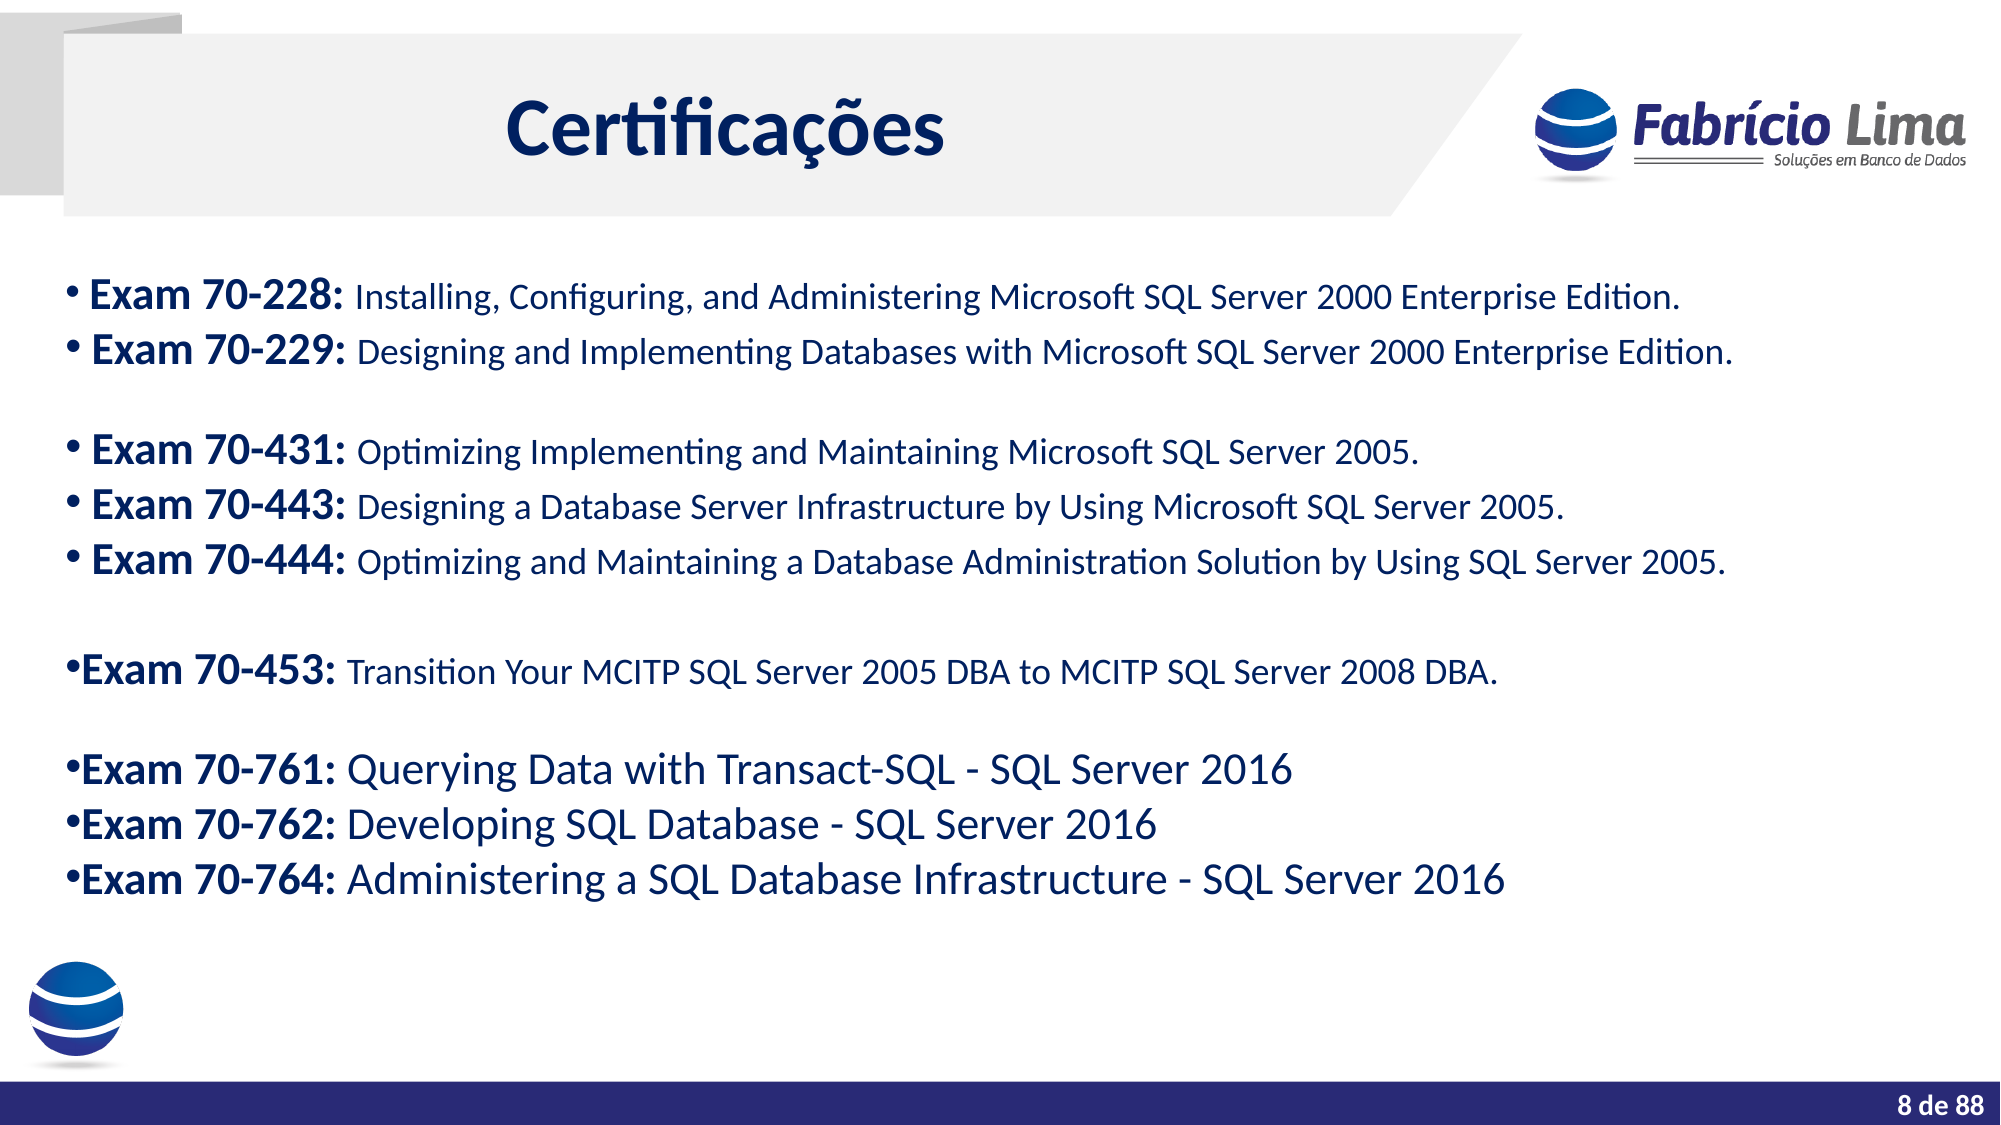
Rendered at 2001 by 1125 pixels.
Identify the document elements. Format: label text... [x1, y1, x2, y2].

text_box Certificações [65, 64, 1388, 180]
slide_number 8 de 88 [1718, 1083, 2000, 1125]
picture [1501, 42, 1997, 217]
text_box Exam 70-228: Installing, Configuring, and Administering Microsoft SQL Server 2000 Enterprise Edition. Exam 70-229: Designing and Implementing Databases with Microsoft SQL Server 2000 Enterprise Edition. Exam 70-431: Optimizing Implementing and Maintaining Microsoft SQL Server 2005. Exam 70-443: Designing a Database Server Infrastructure by Using Microsoft SQL Server 2005. Exam 70-444: Optimizing and Maintaining a Database Administration Solution by Using SQL Server 2005. Exam 70-453: Transition Your MCITP SQL Server 2005 DBA to MCITP SQL Server 2008 DBA. Exam 70-761: Querying Data with Transact-SQL - SQL Server 2016 Exam 70-762: Developing SQL Database - SQL Server 2016 Exam 70-764: Administering a SQL Database Infrastructure - SQL Server 2016 [50, 256, 1940, 969]
picture [14, 951, 137, 1082]
